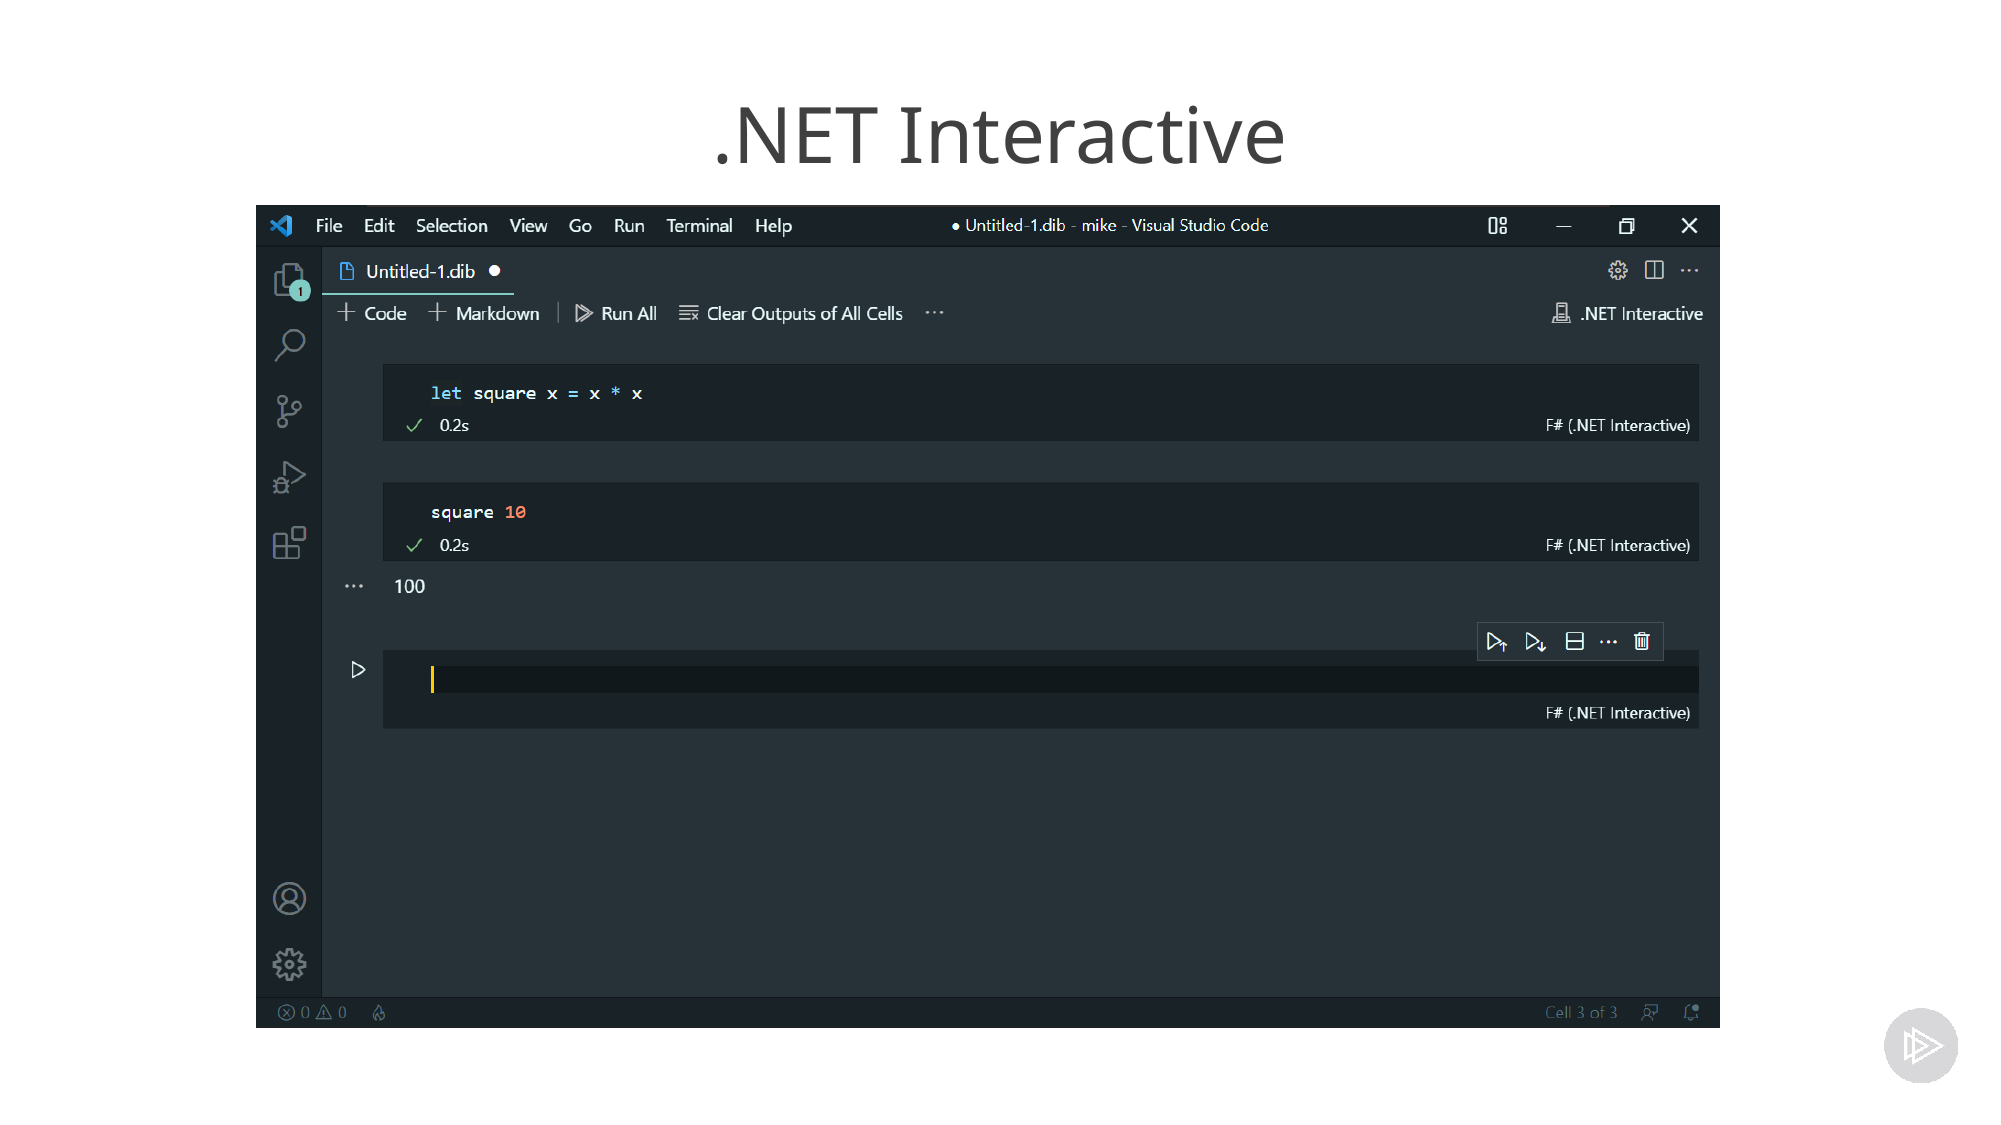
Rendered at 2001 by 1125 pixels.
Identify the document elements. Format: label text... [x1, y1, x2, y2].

title printf / printfn [1884, 1008, 1958, 1083]
title .NET Interactive [137, 93, 1863, 183]
picture [256, 205, 1720, 1028]
